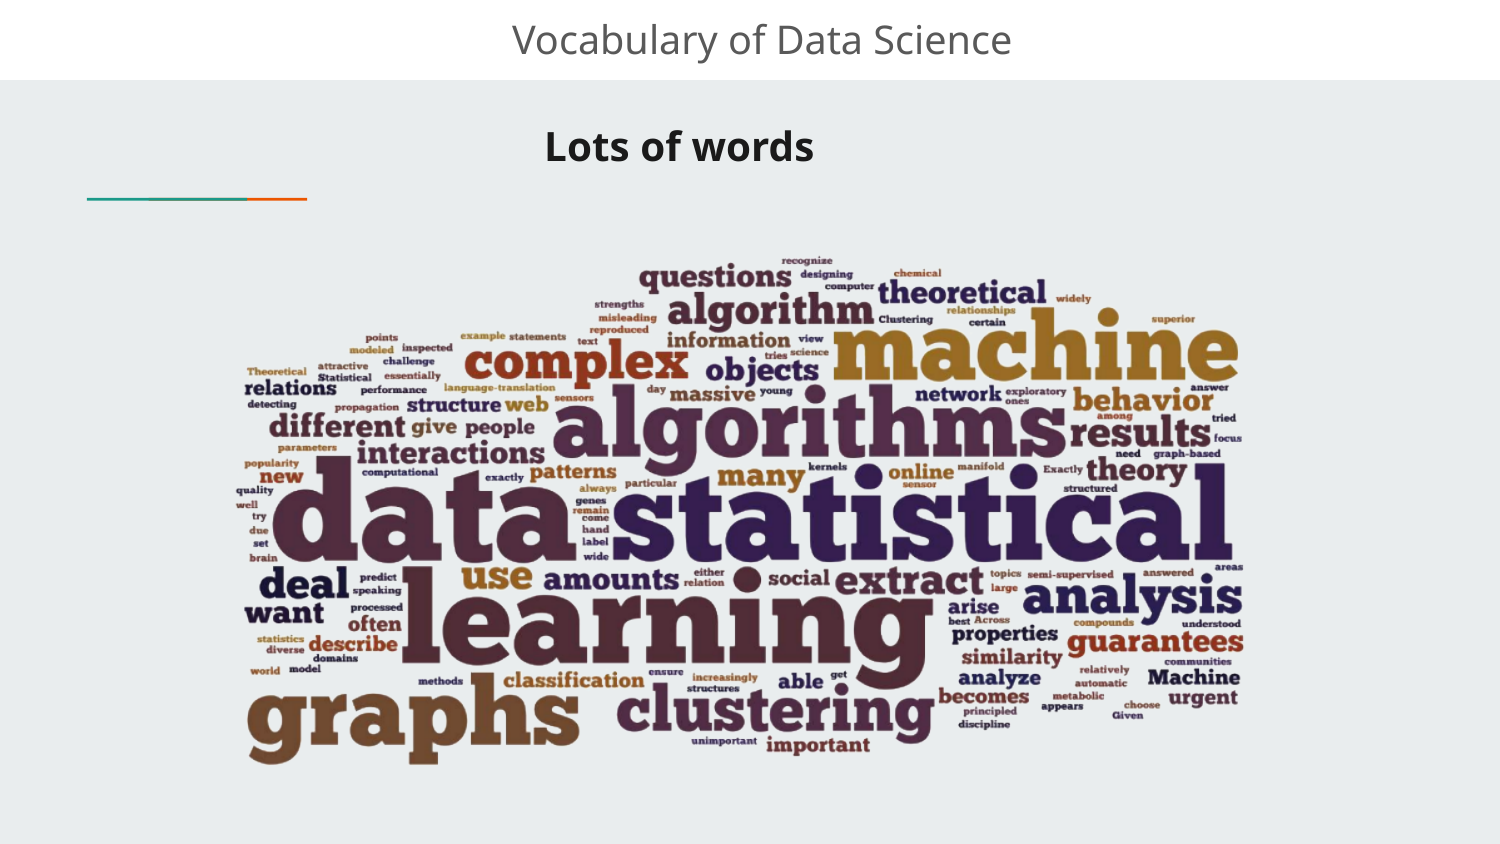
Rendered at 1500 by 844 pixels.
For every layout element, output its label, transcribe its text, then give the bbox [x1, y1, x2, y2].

subtitle Vocabulary of Data Science [253, 0, 1272, 81]
title Lots of words [529, 106, 996, 232]
picture [228, 233, 1272, 775]
